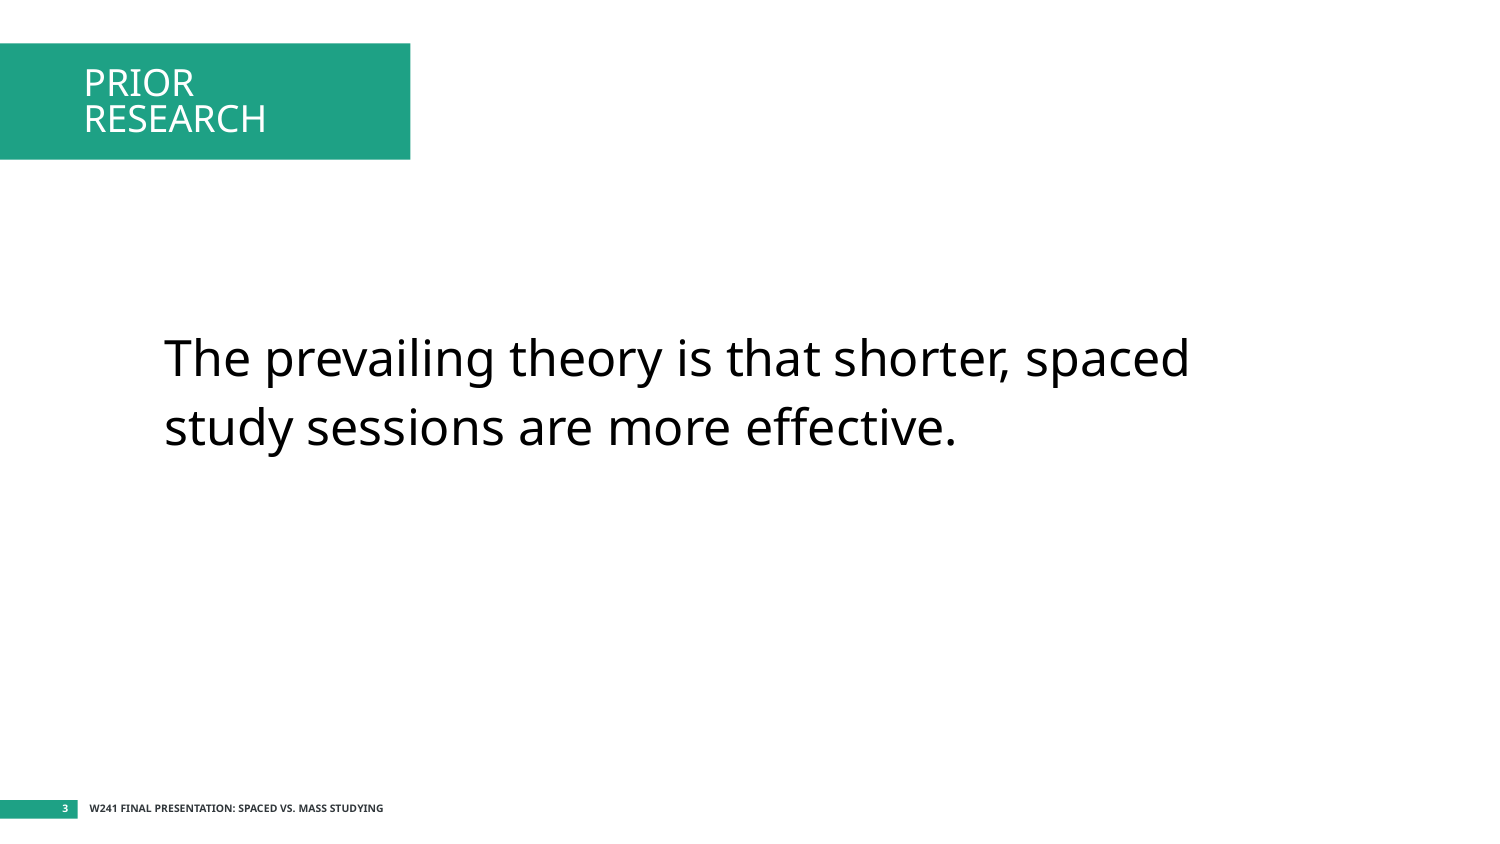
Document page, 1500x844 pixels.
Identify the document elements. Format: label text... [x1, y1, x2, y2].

title PRIOR RESEARCH [68, 35, 389, 172]
text_box The prevailing theory is that shorter, spaced study sessions are more effective. [149, 302, 1349, 716]
